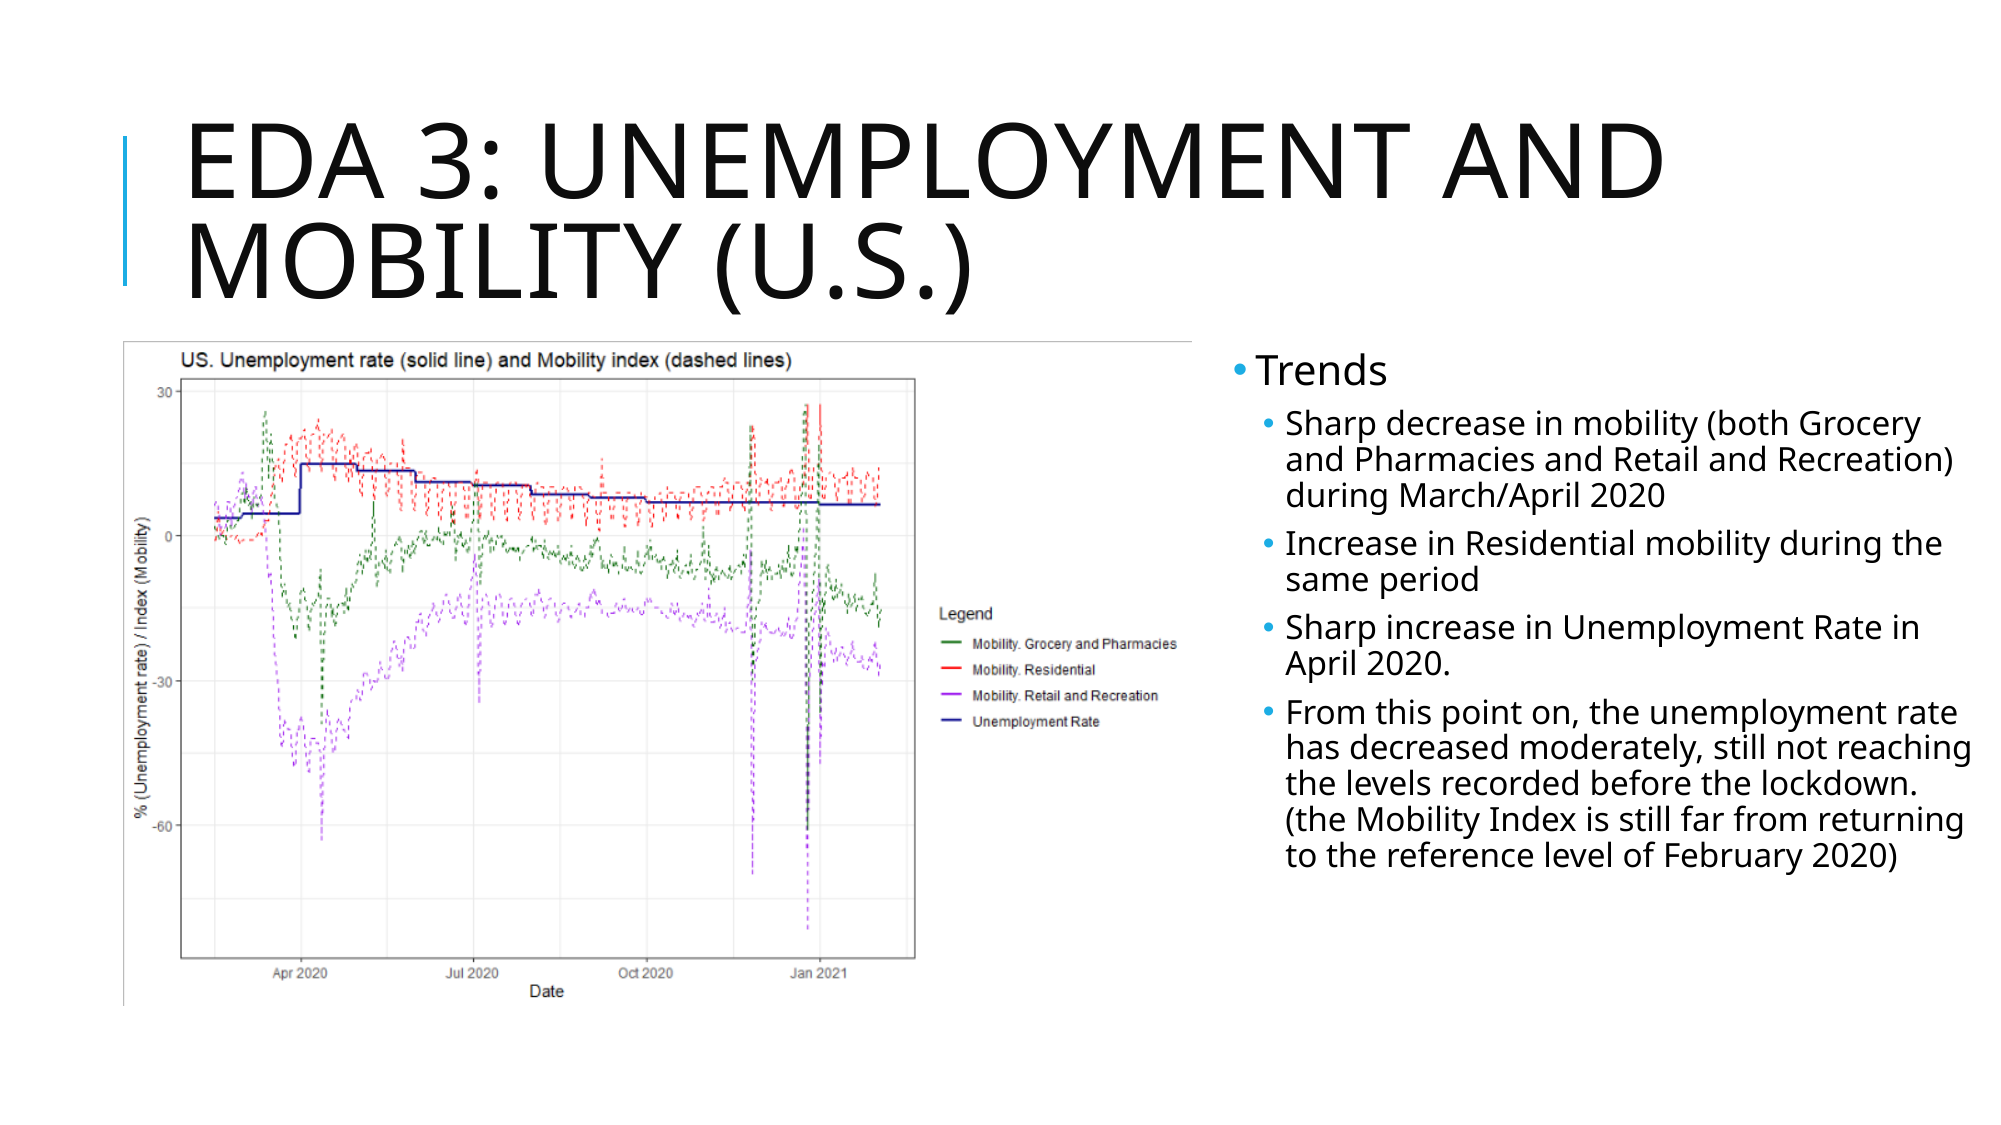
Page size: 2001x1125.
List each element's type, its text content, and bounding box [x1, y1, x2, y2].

picture [122, 341, 1193, 1006]
list Trends Sharp decrease in mobility (both Grocery and Pharmacies and Retail and Recreation) during March/April 2020 Increase in Residential mobility during the same period Sharp increase in Unemployment Rate in April 2020. From this point on, the unemployment rate has decreased moderately, still not reaching the levels recorded before the lockdown. (the Mobility Index is still far from returning to the reference level of February 2020) [1204, 341, 1985, 1029]
title EDA 3: Unemployment and Mobility (U.S.) [168, 96, 1763, 342]
